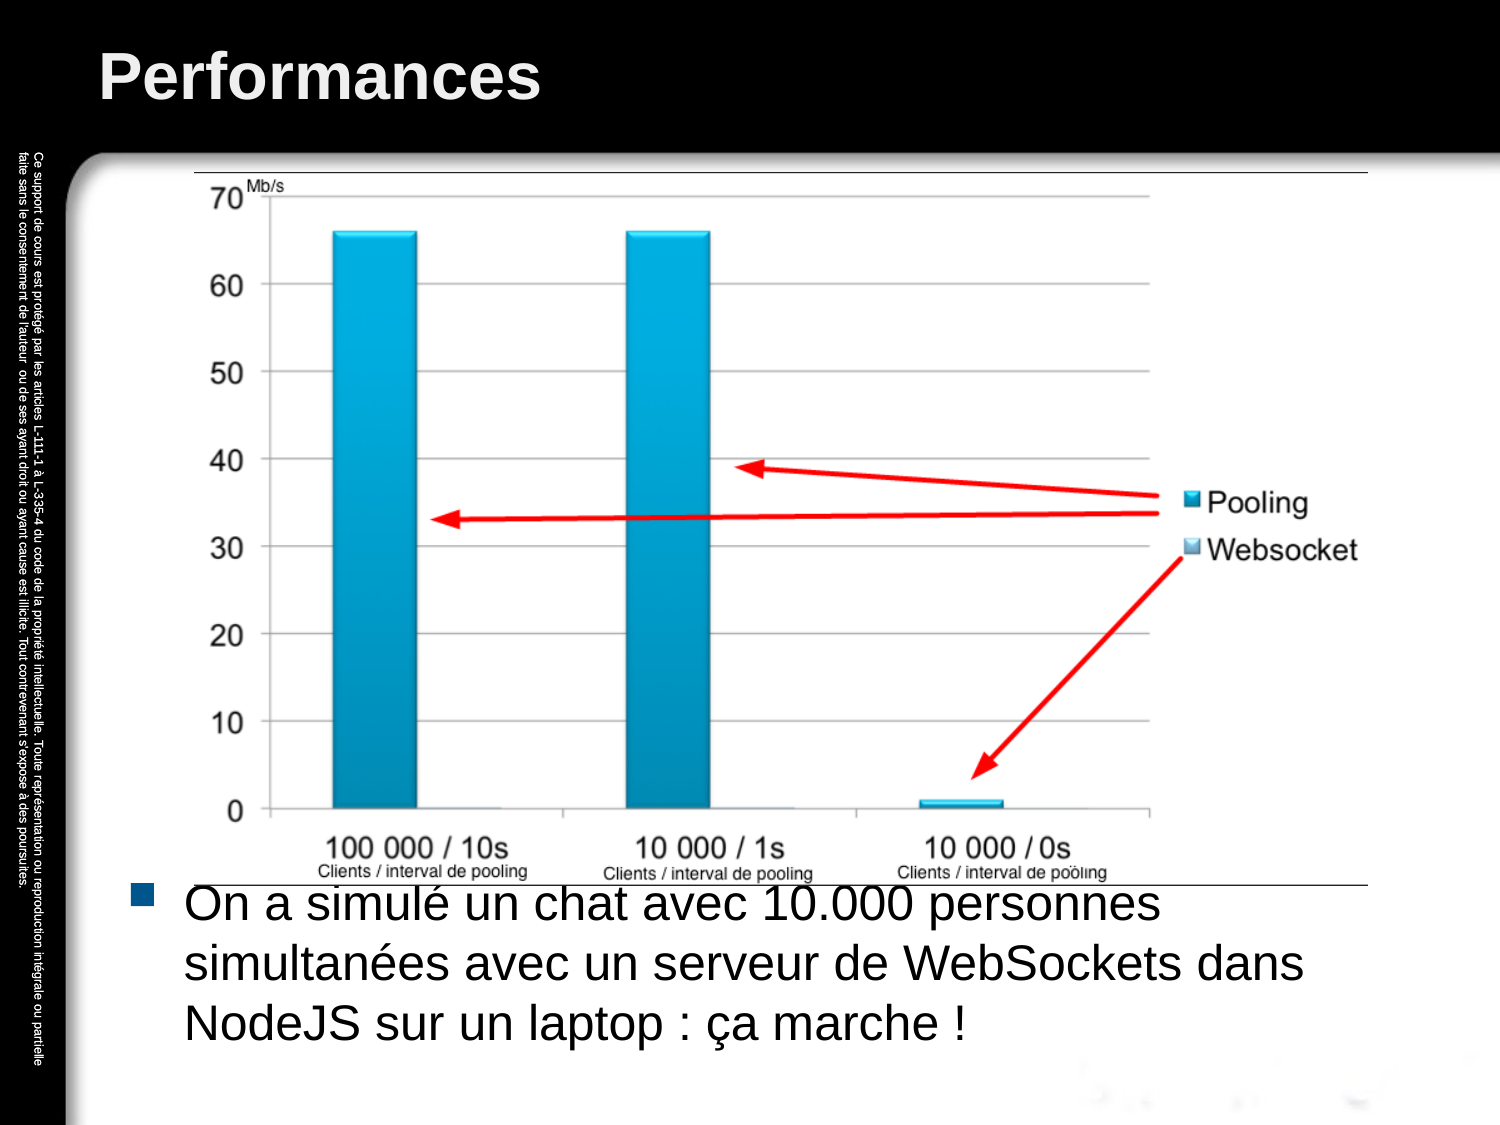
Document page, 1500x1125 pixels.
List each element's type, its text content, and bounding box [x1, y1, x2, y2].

picture [0, 0, 1500, 1125]
list On a simulé un chat avec 10.000 personnes simultanées avec un serveur de WebSockets dans NodeJS sur un laptop : ça marche ! [112, 237, 1426, 1013]
title Performances [83, 28, 1472, 117]
